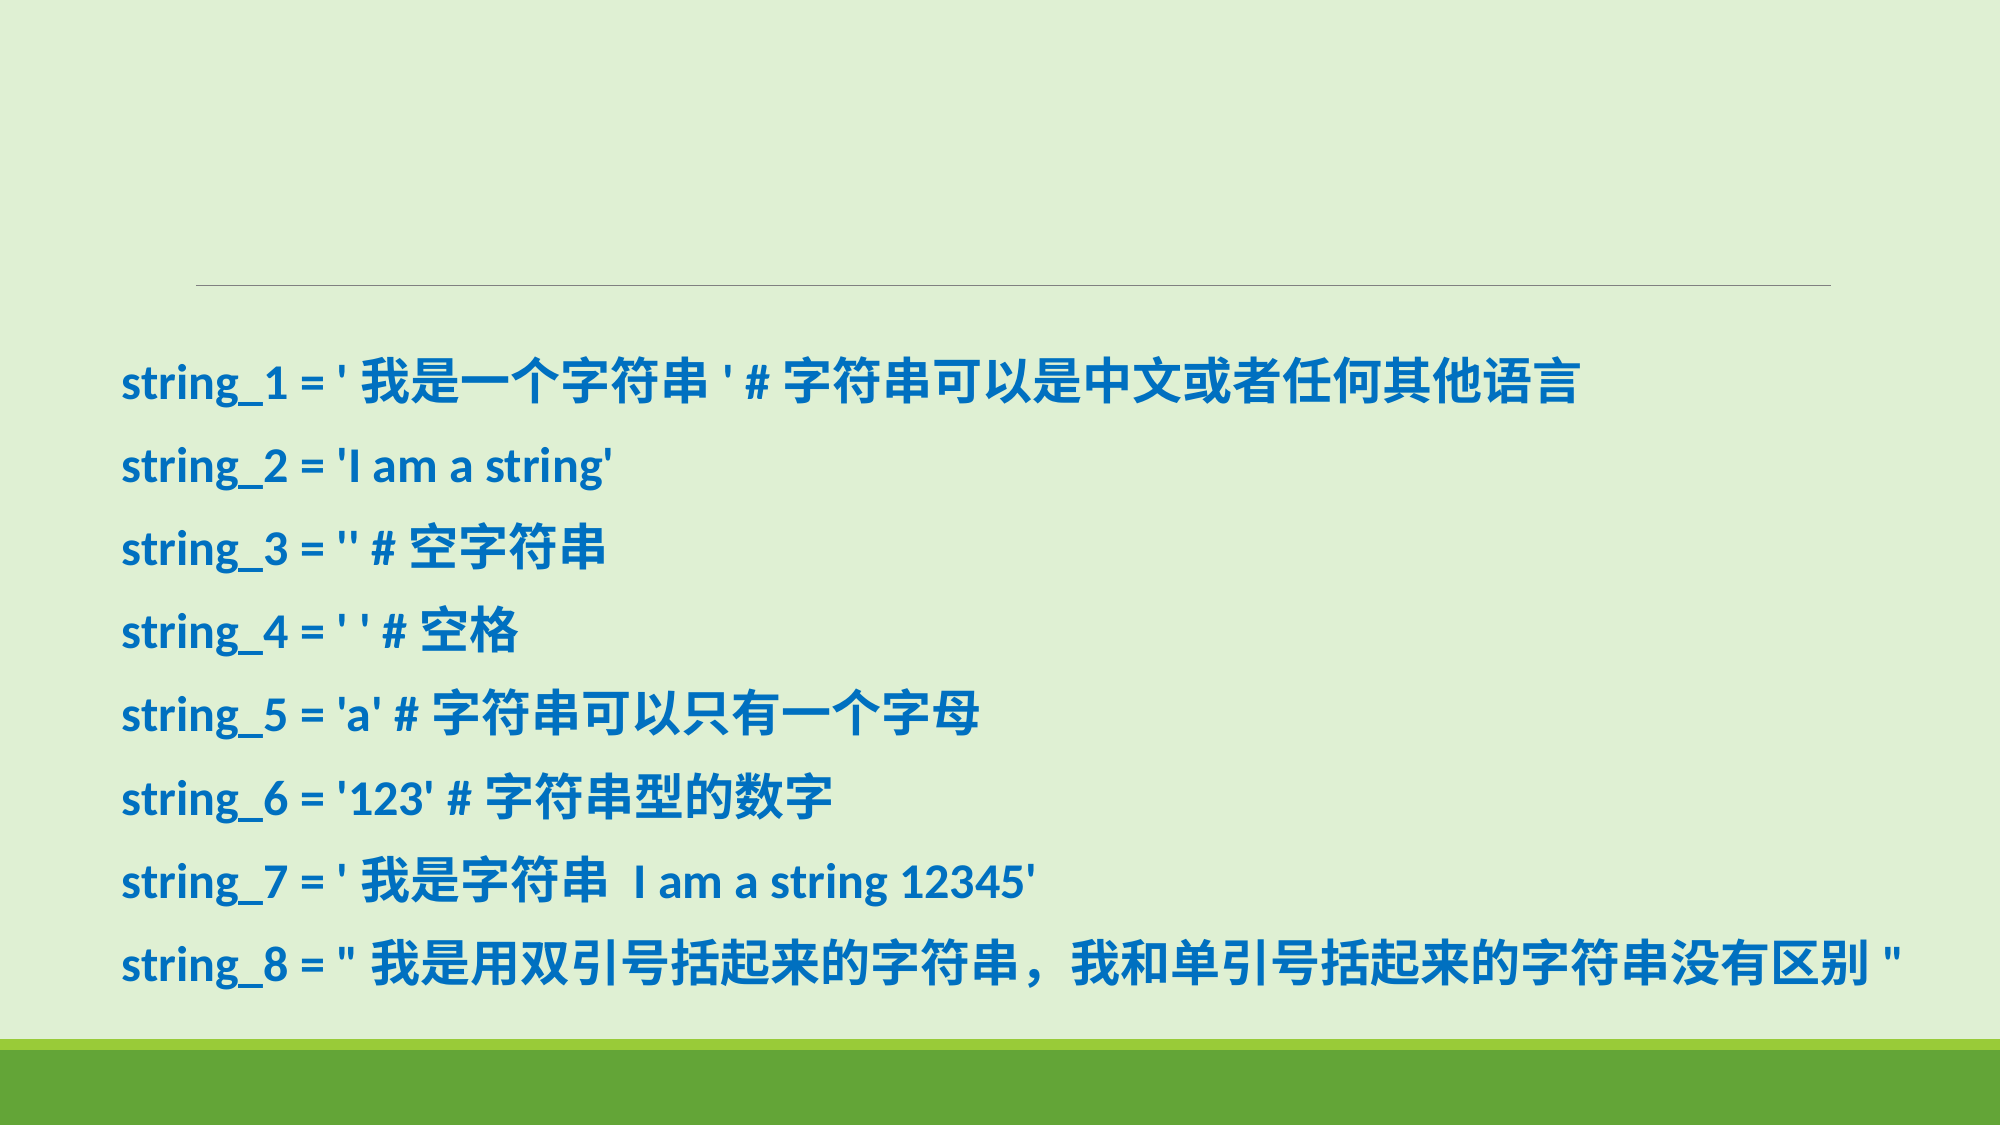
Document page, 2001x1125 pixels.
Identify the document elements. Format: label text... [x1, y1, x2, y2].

list string_1 = '我是一个字符串' #字符串可以是中文或者任何其他语言 string_2 = 'I am a string' string_3 = '' #空字符串 string_4 = ' ' #空格 string_5 = 'a' #字符串可以只有一个字母 string_6 = '123' #字符串型的数字 string_7 = '我是字符串 I am a string 12345' string_8 = "我是用双引号括起来的字符串，我和单引号括起来的字符串没有区别" [106, 348, 1910, 1009]
